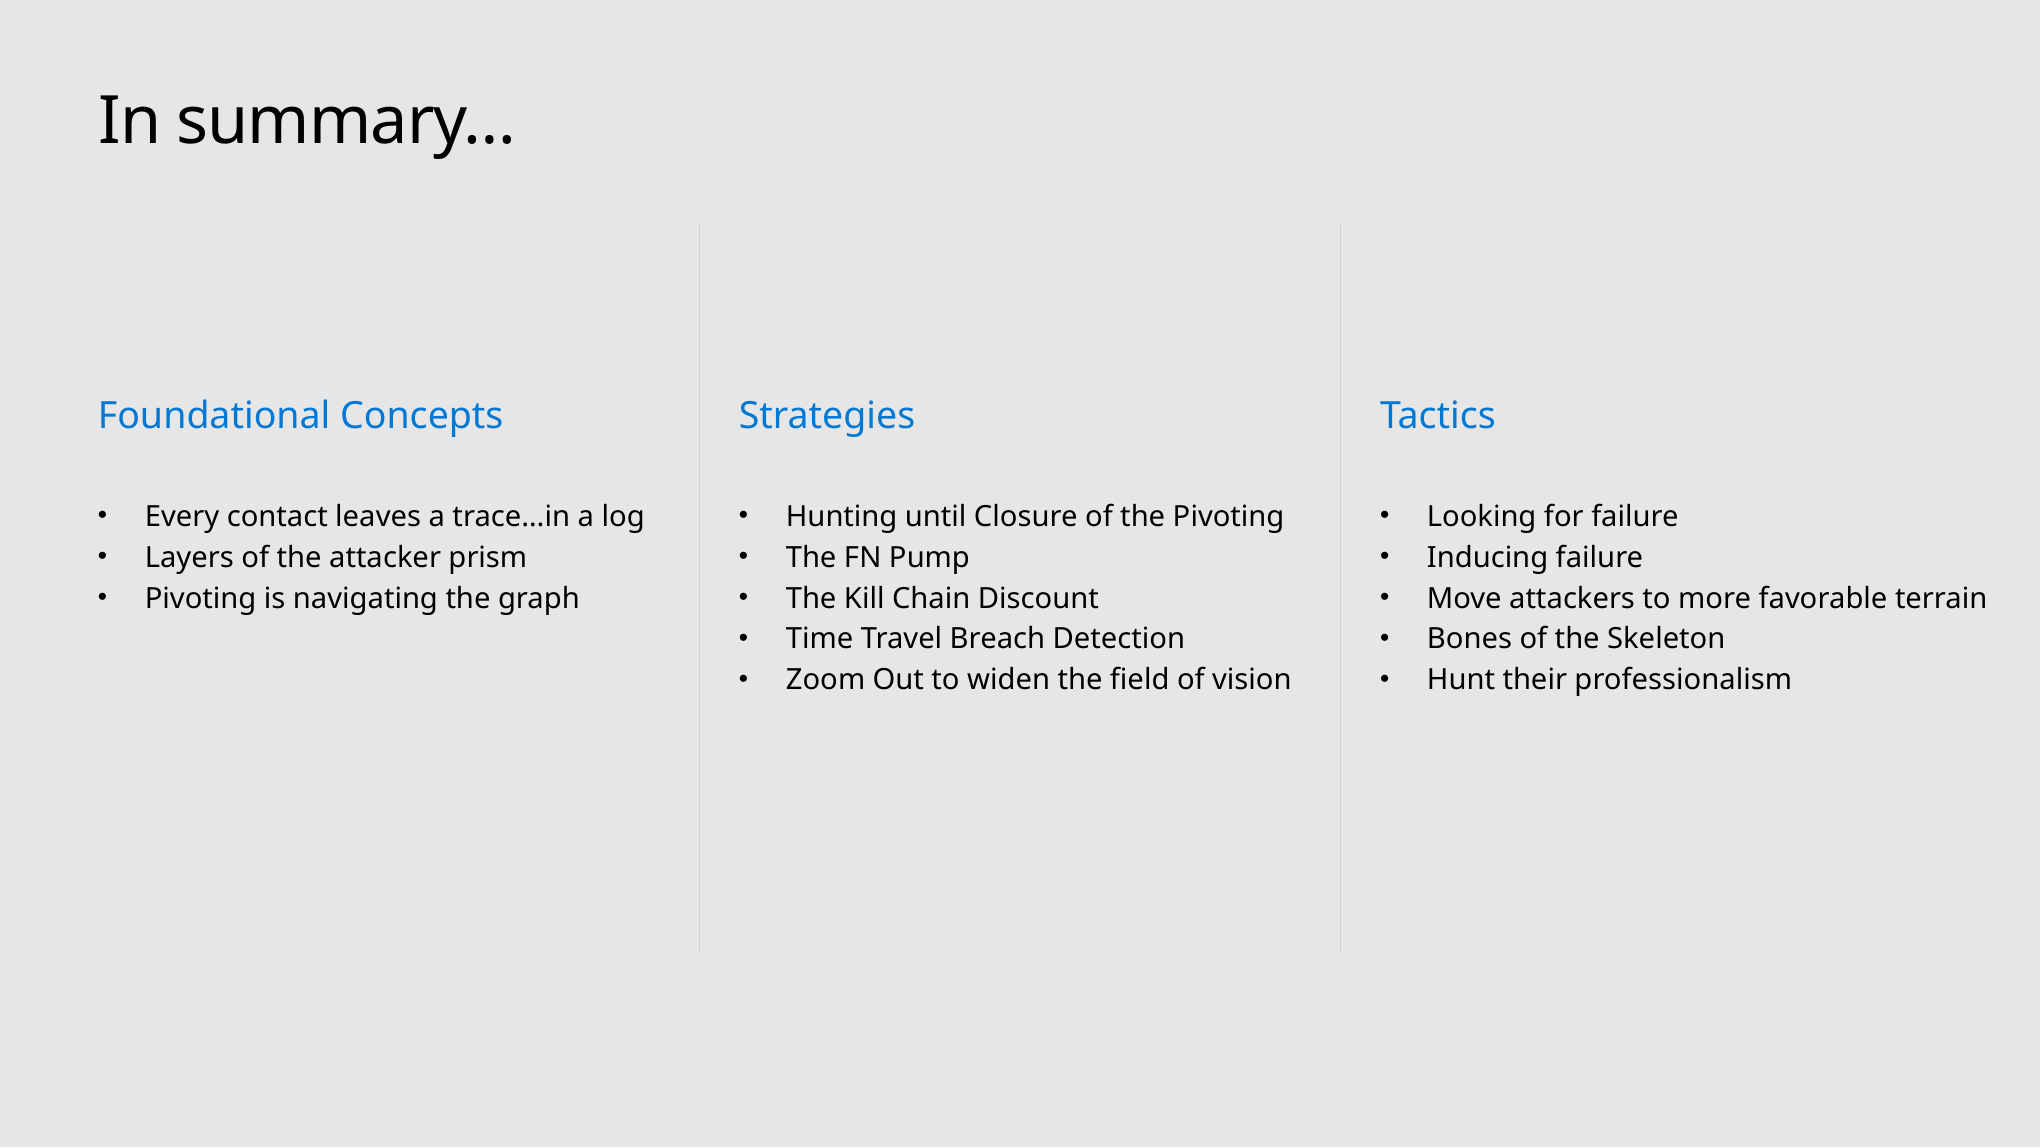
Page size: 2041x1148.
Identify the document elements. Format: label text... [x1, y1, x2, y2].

list Every contact leaves a trace…in a log Layers of the attacker prism Pivoting is navigating the graph [97, 482, 661, 839]
list Strategies [738, 359, 1302, 467]
list Tactics [1380, 359, 1943, 467]
list Looking for failure Inducing failure Move attackers to more favorable terrain Bones of the Skeleton Hunt their professionalism [1380, 482, 2012, 839]
list Foundational Concepts [97, 359, 661, 467]
title In summary… [98, 76, 1943, 159]
list Hunting until Closure of the Pivoting The FN Pump The Kill Chain Discount Time Travel Breach Detection Zoom Out to widen the field of vision [738, 482, 1302, 839]
